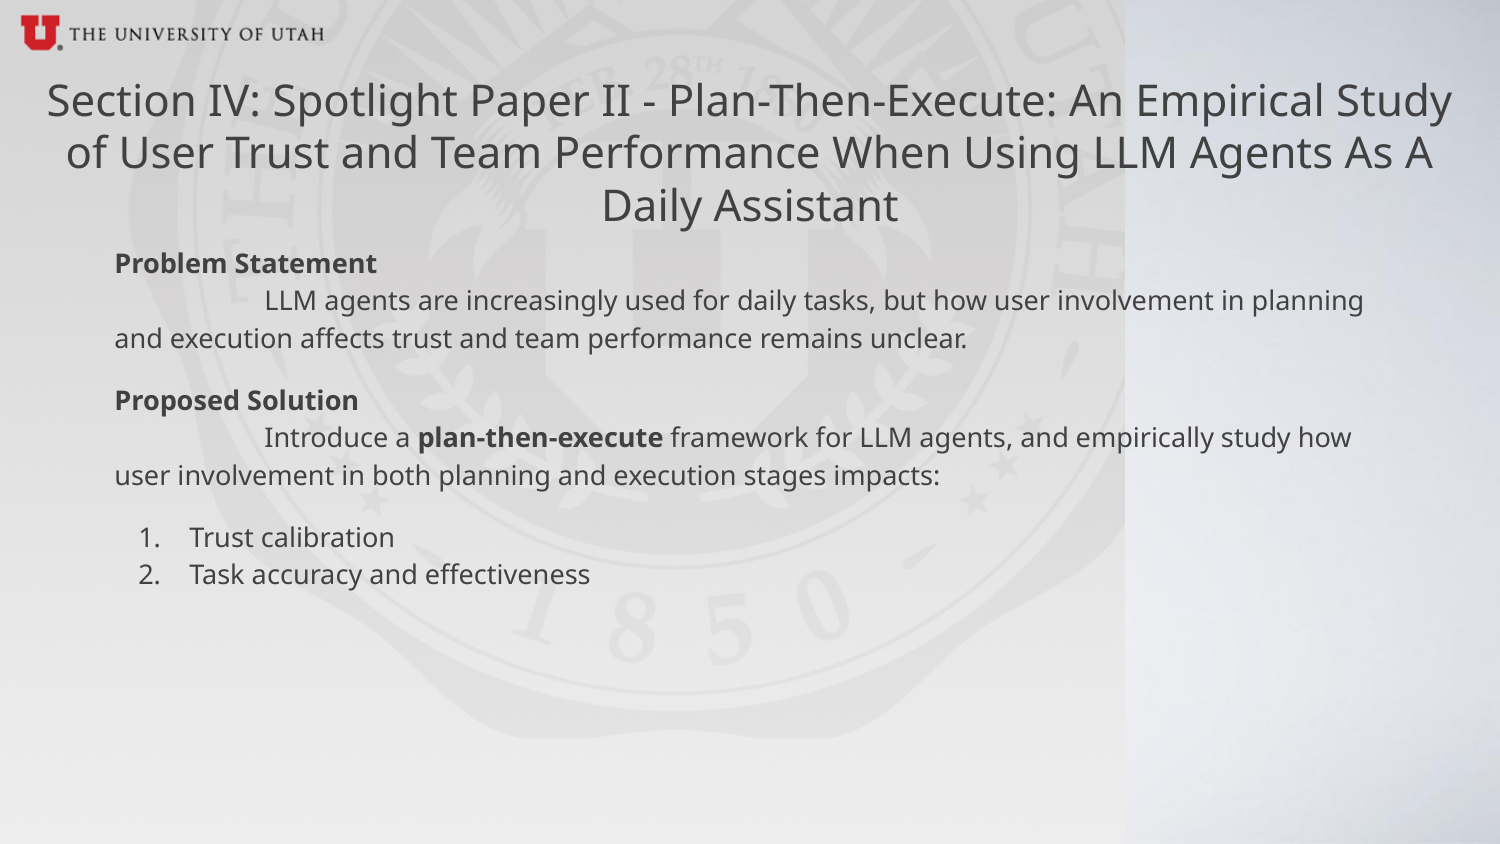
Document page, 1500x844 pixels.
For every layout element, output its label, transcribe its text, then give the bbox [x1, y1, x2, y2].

text_box Problem Statement LLM agents are increasingly used for daily tasks, but how user involvement in planning and execution affects trust and team performance remains unclear. Proposed Solution Introduce a plan-then-execute framework for LLM agents, and empirically study how user involvement in both planning and execution stages impacts: Trust calibration Task accuracy and effectiveness [99, 226, 1401, 618]
picture [0, 0, 1500, 844]
list Section IV: Spotlight Paper II - Plan-Then-Execute: An Empirical Study of User Trust and Team Performance When Using LLM Agents As A Daily Assistant [41, 67, 1459, 172]
